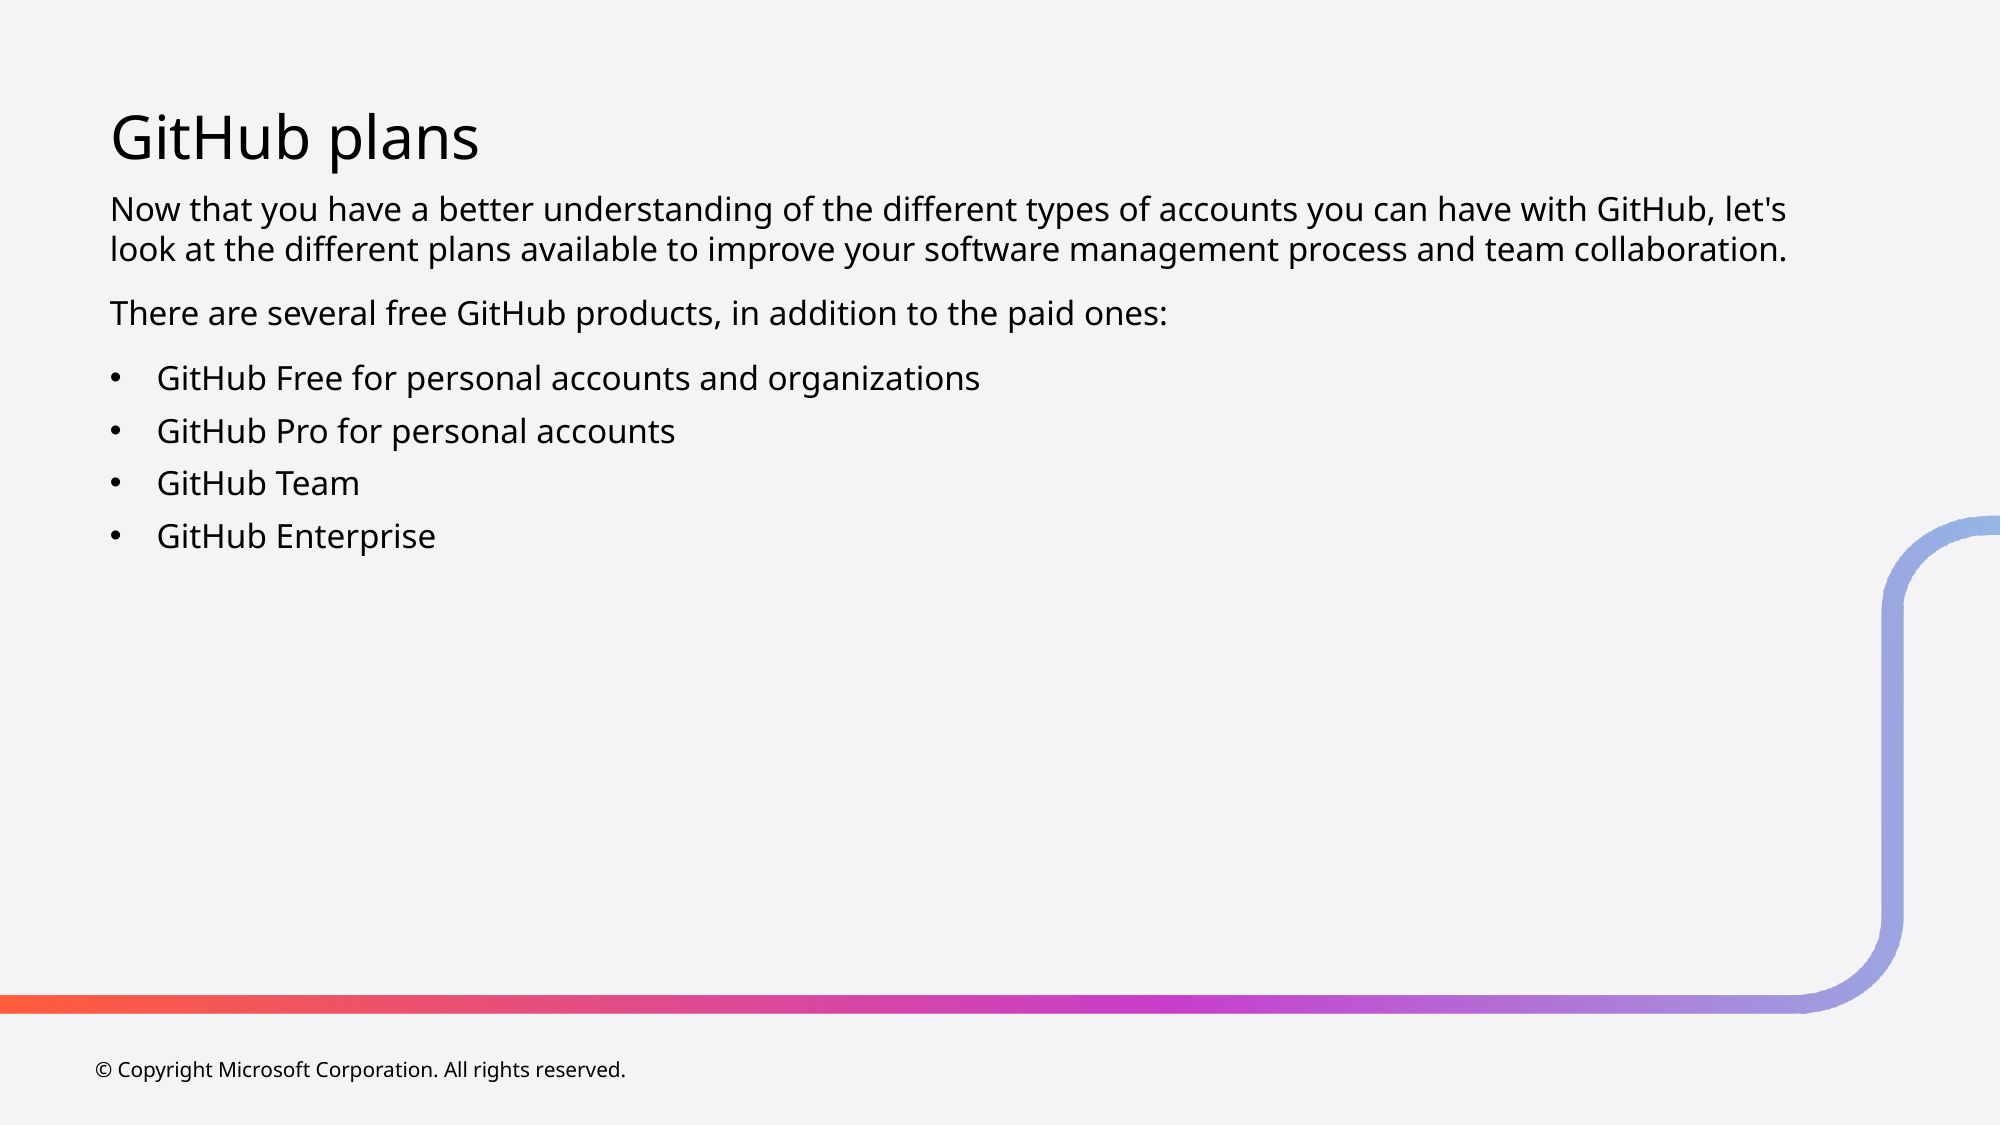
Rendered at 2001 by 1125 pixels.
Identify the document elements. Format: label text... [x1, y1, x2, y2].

footer © Copyright Microsoft Corporation. All rights reserved. [95, 1053, 1581, 1086]
title GitHub plans [95, 99, 1938, 181]
picture [0, 515, 2000, 1014]
text_box Now that you have a better understanding of the different types of accounts you can have with GitHub, let's look at the different plans available to improve your software management process and team collaboration. There are several free GitHub products, in addition to the paid ones: GitHub Free for personal accounts and organizations GitHub Pro for personal accounts GitHub Team GitHub Enterprise [95, 180, 1838, 563]
